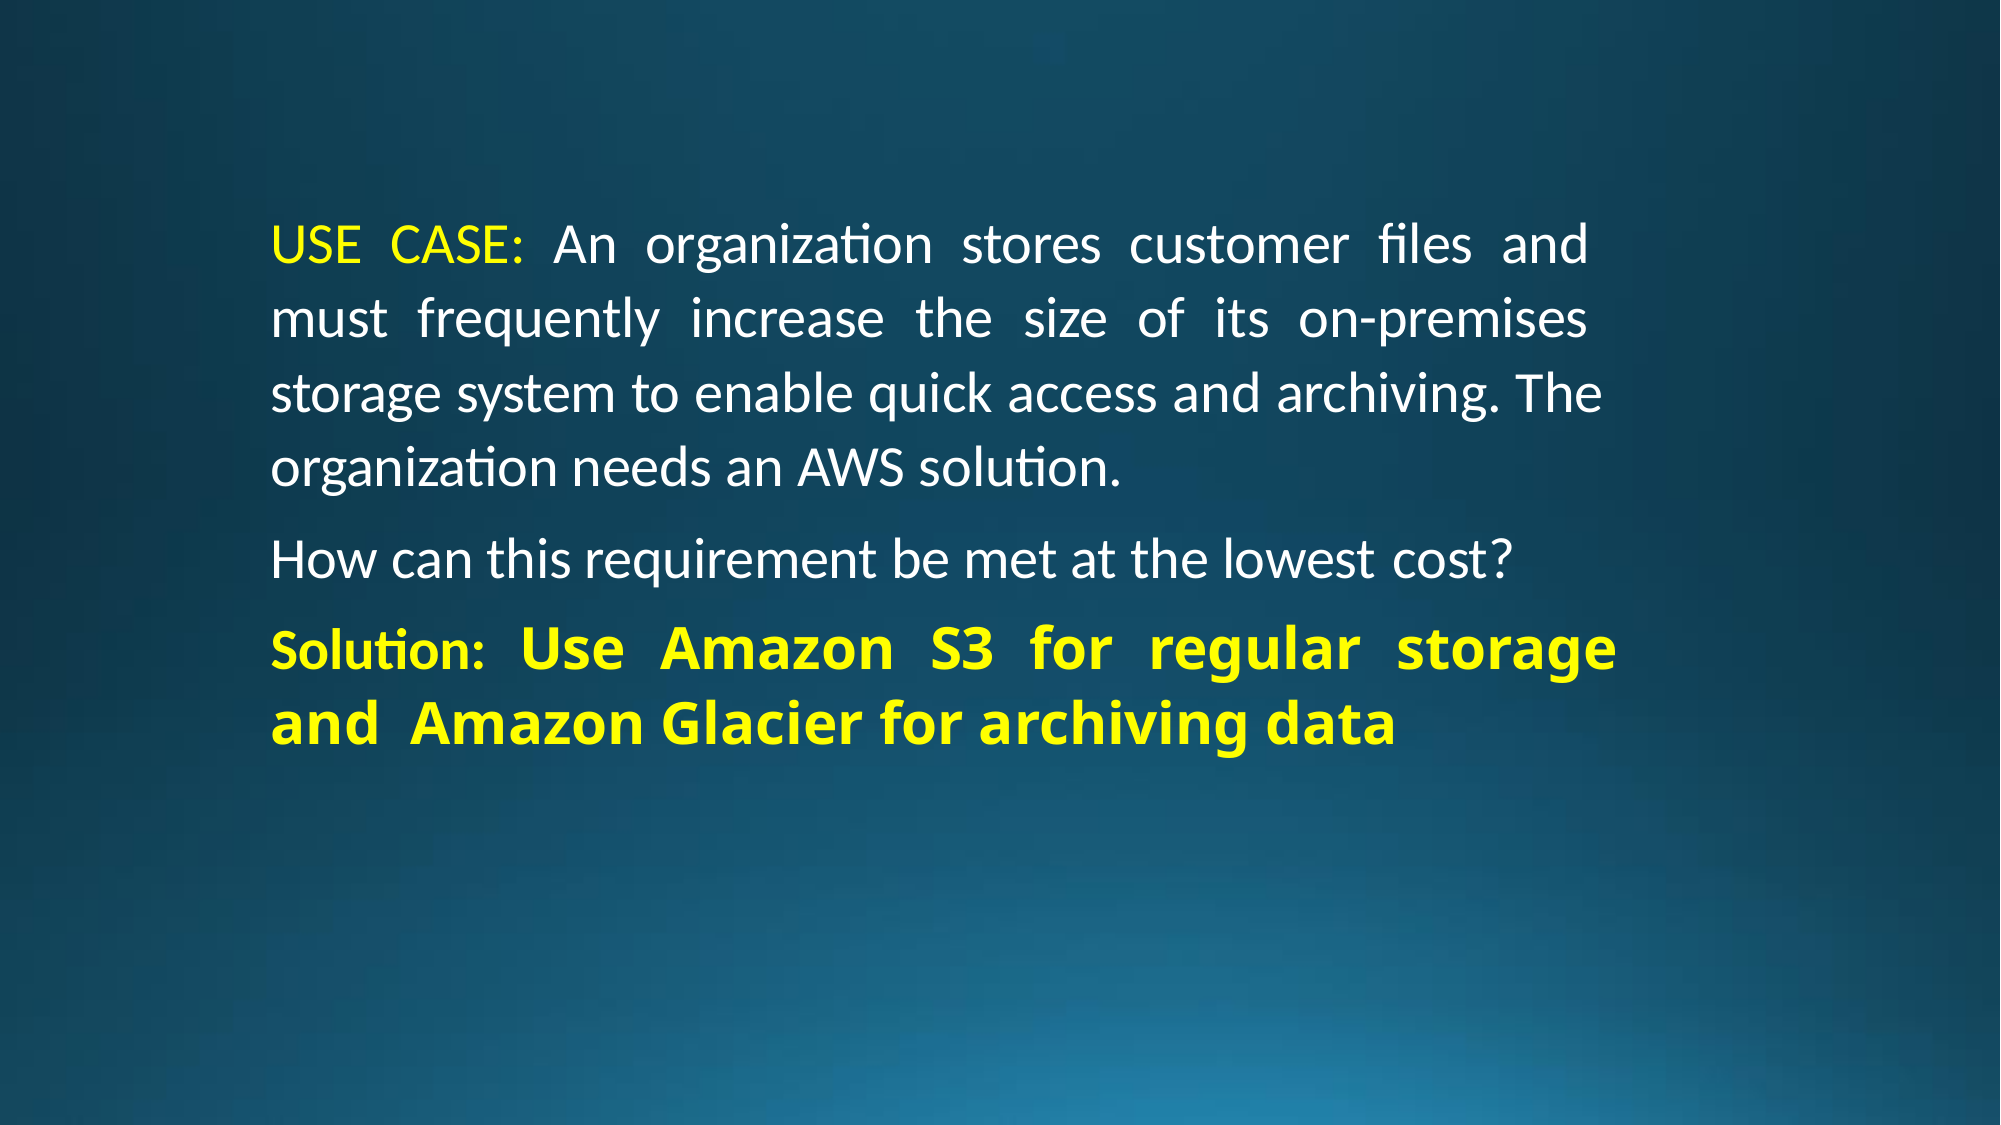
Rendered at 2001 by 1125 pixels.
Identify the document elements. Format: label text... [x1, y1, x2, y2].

text_box USE CASE: An organization stores customer files and must frequently increase the size of its on-premises storage system to enable quick access and archiving. The organization needs an AWS solution. How can this requirement be met at the lowest cost? Solution: Use Amazon S3 for regular storage and Amazon Glacier for archiving data [268, 199, 1619, 756]
picture [0, 0, 2000, 1125]
